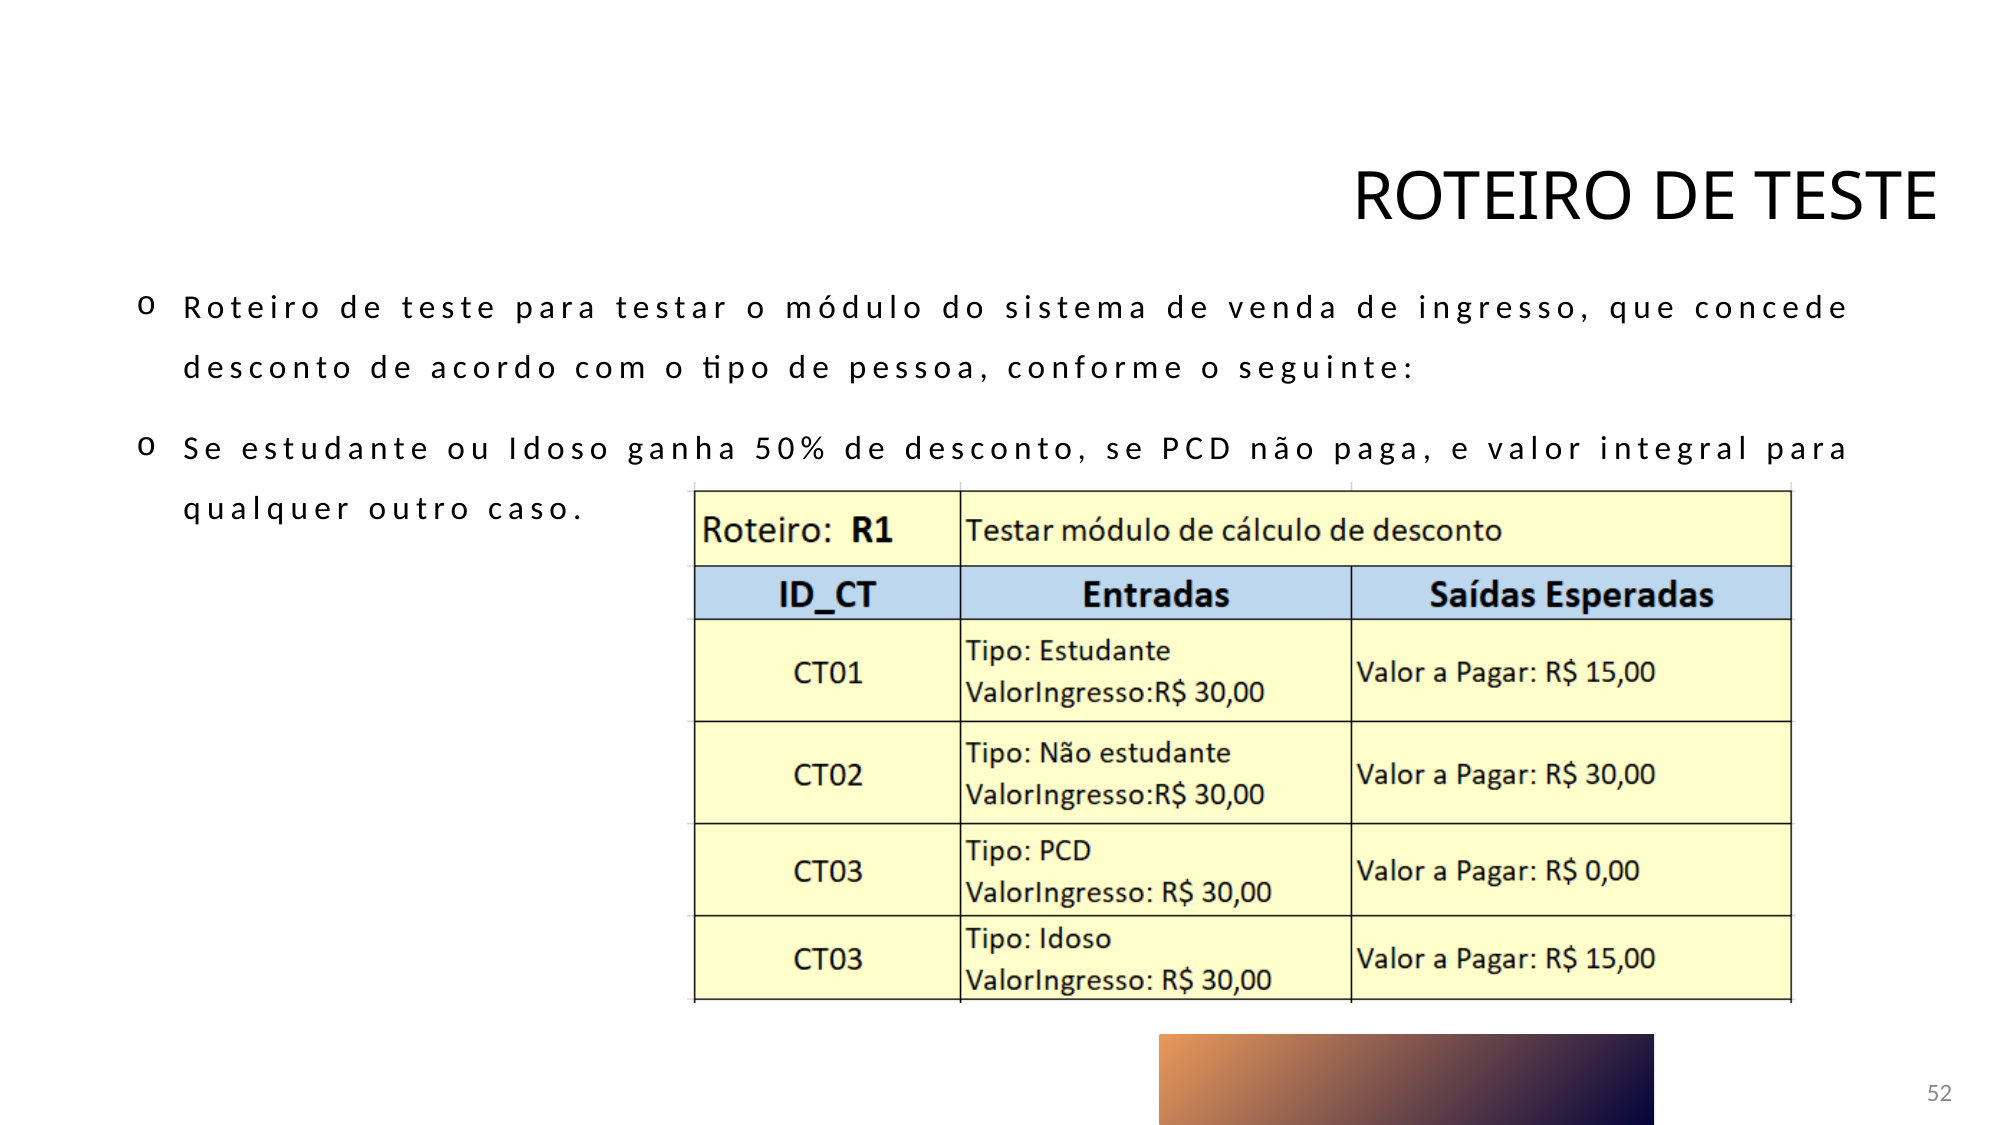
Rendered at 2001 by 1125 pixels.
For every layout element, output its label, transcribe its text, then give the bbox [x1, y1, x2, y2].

slide_number 52 [1894, 1061, 1968, 1121]
title Roteiro de Teste [883, 105, 1955, 258]
list Roteiro de teste para testar o módulo do sistema de venda de ingresso, que concede desconto de acordo com o tipo de pessoa, conforme o seguinte: Se estudante ou Idoso ganha 50% de desconto, se PCD não paga, e valor integral para qualquer outro caso. [121, 258, 1871, 540]
picture [687, 482, 1795, 1003]
